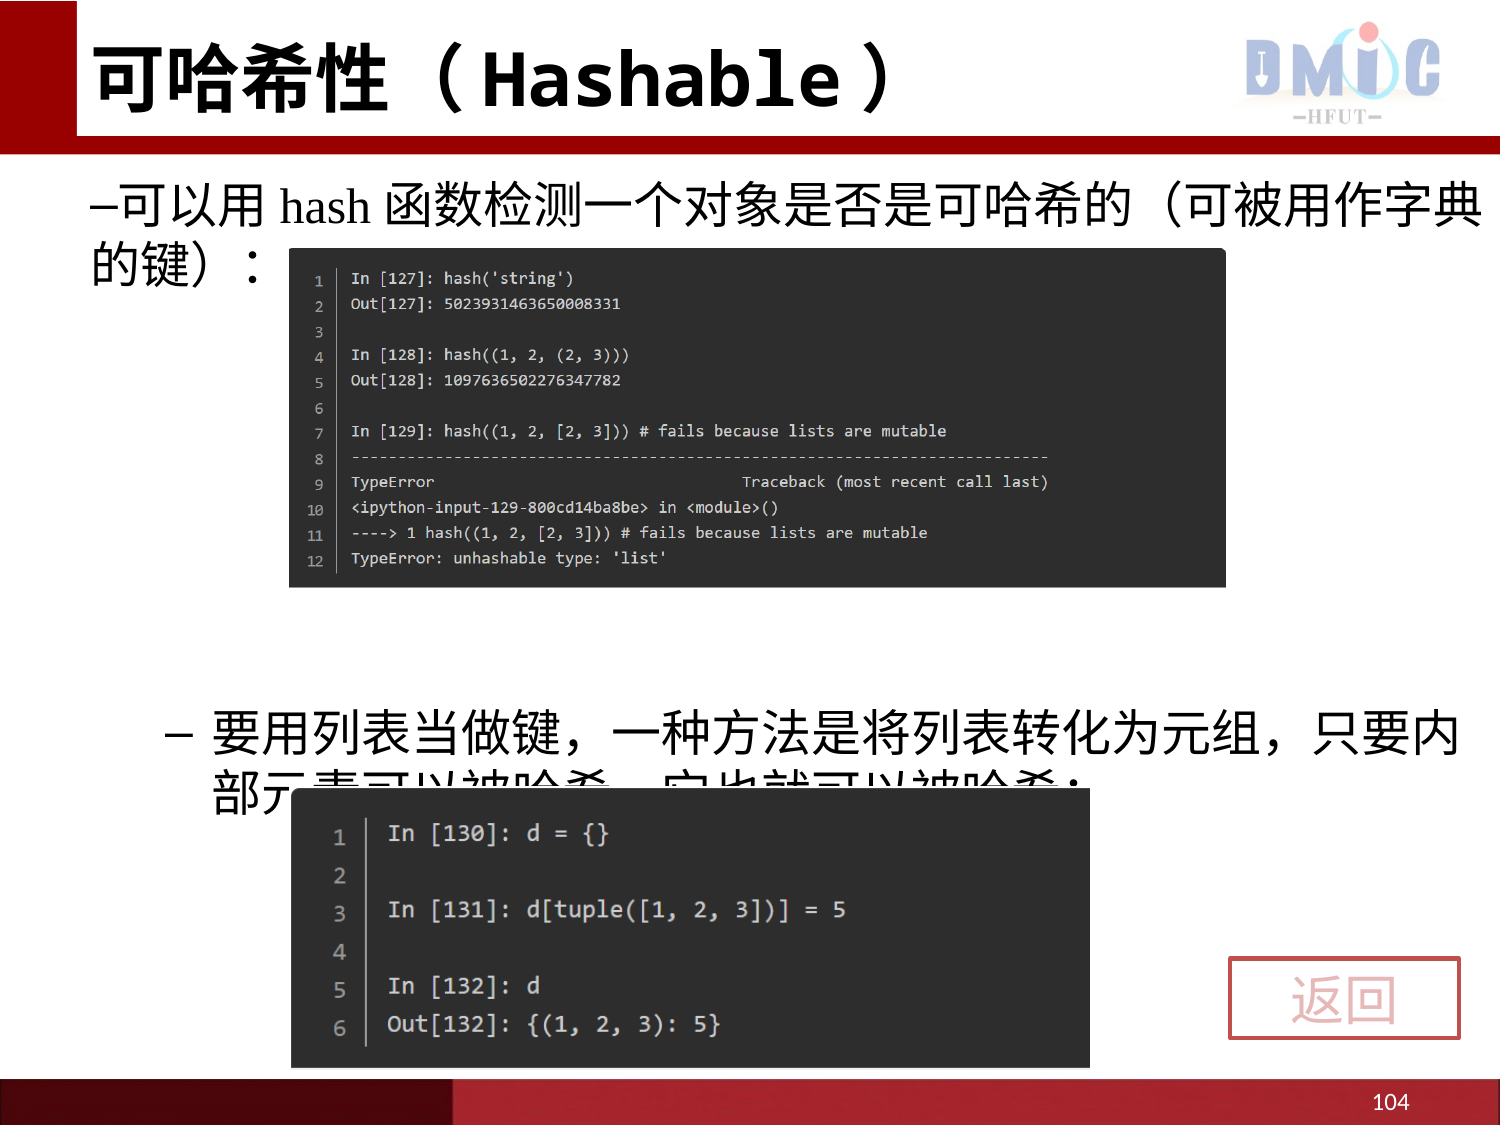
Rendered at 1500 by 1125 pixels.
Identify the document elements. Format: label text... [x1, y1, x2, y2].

slide_number 104 [1074, 1081, 1425, 1119]
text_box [1210, 21, 1472, 132]
picture [288, 786, 1091, 1070]
list 可以用hash函数检测一个对象是否是可哈希的（可被用作字典的键）： 要用列表当做键，一种方法是将列表转化为元组，只要内部元素可以被哈希，它也就可以被哈希： [74, 165, 1500, 1000]
title 可哈希性（Hashable） [74, 20, 1426, 130]
text_box 返回 [1228, 956, 1461, 1040]
picture [288, 243, 1230, 588]
picture [0, 1079, 1500, 1125]
